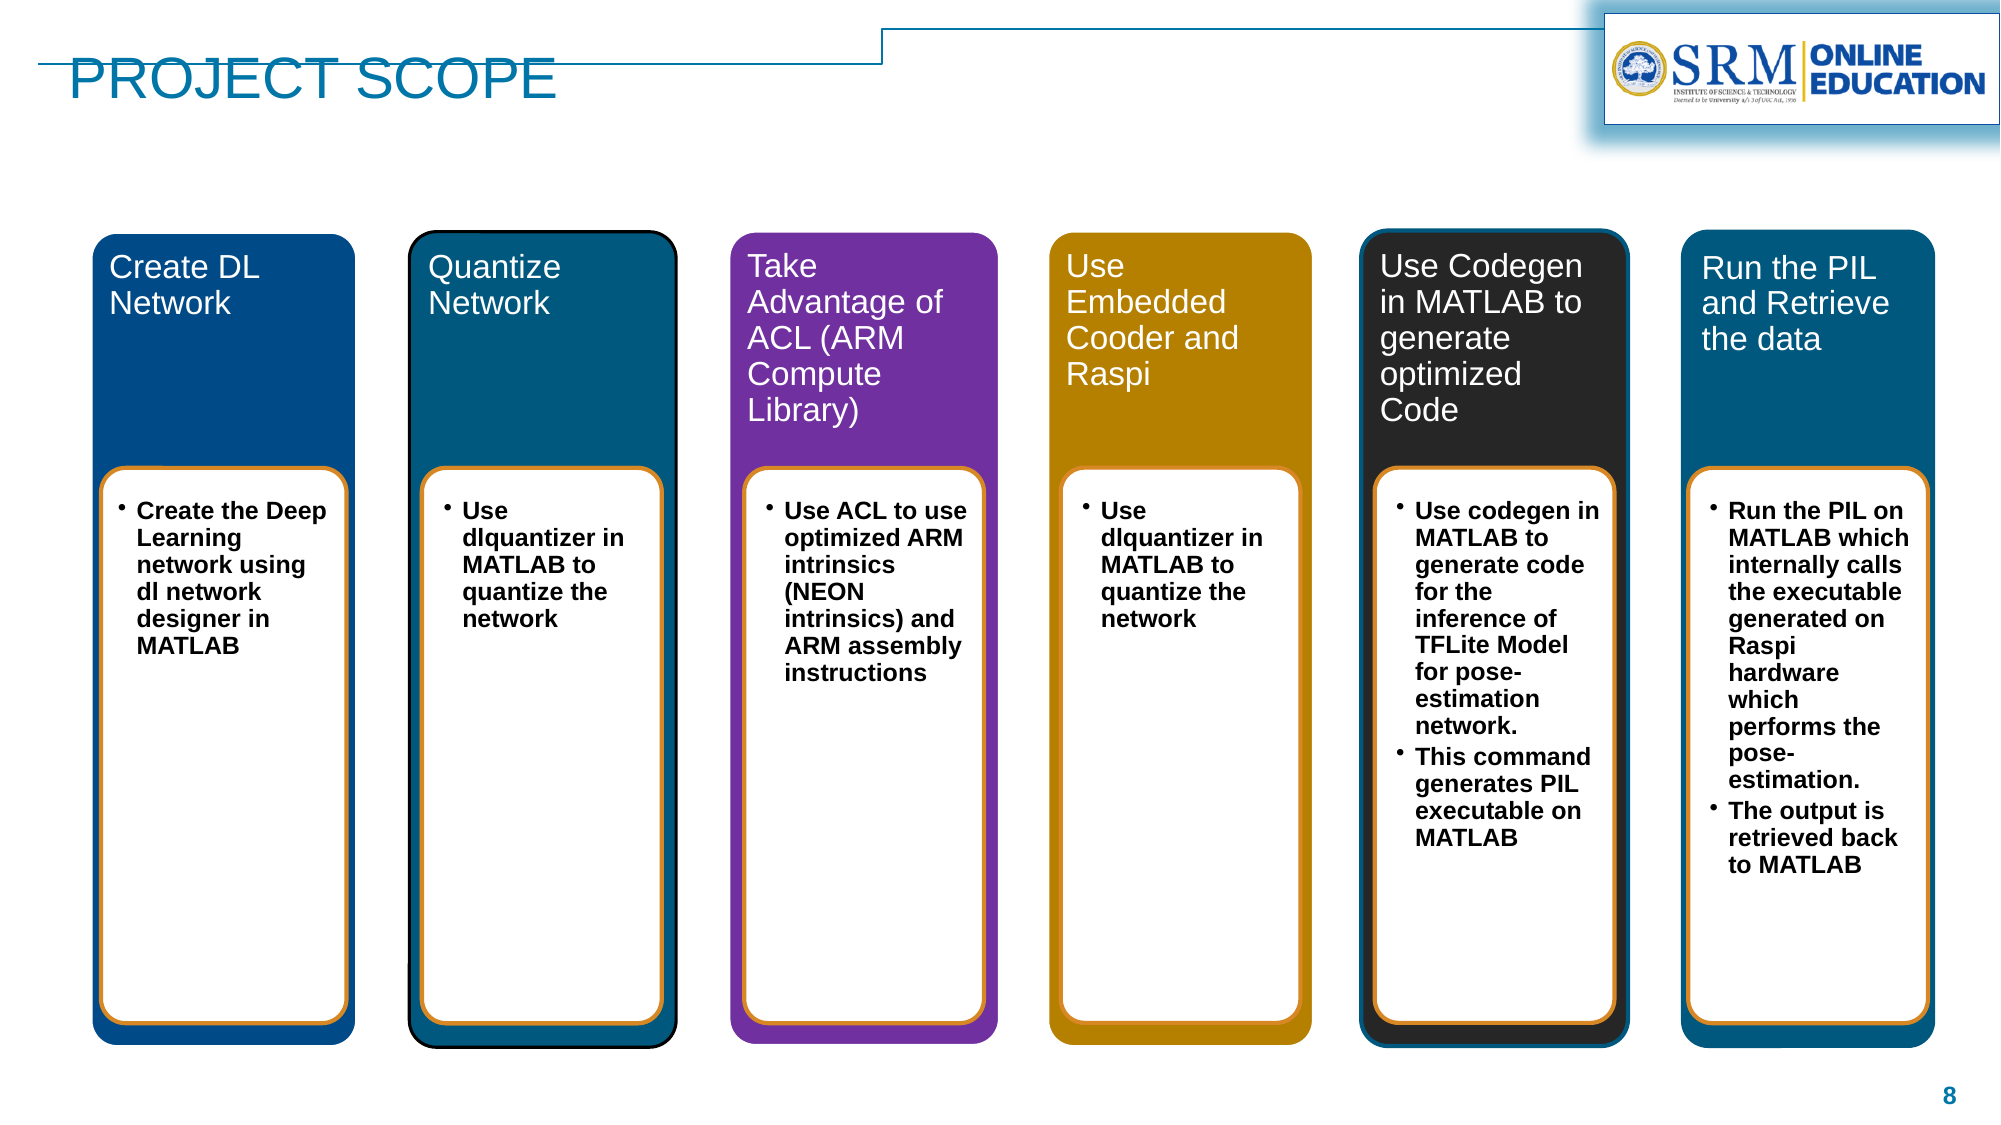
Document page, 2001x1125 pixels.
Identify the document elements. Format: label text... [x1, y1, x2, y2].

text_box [409, 231, 677, 1048]
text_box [421, 467, 662, 1024]
text_box PROJECT SCOPE [53, 32, 1821, 195]
picture [1604, 3, 2000, 125]
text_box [90, 231, 358, 1048]
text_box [1060, 467, 1301, 1024]
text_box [1682, 231, 1934, 1047]
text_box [728, 230, 1001, 1047]
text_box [1687, 467, 1929, 1024]
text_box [1046, 230, 1315, 1048]
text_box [743, 467, 985, 1024]
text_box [1374, 467, 1615, 1024]
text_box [1360, 230, 1629, 1047]
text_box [100, 467, 347, 1024]
